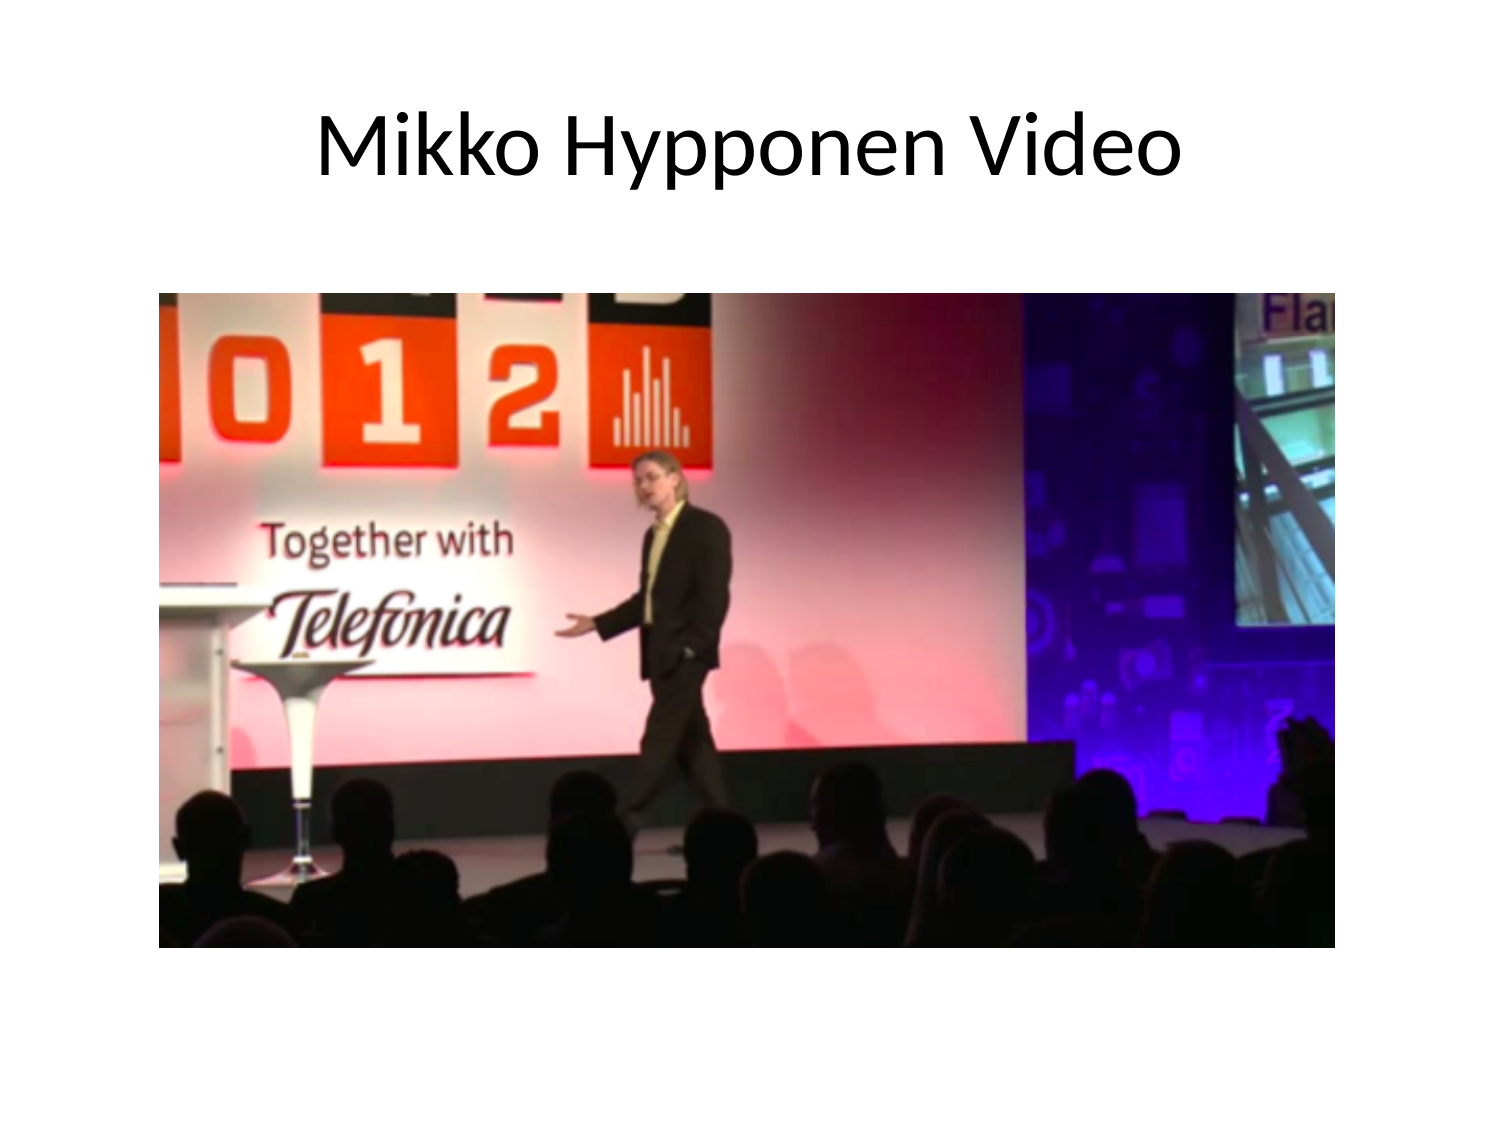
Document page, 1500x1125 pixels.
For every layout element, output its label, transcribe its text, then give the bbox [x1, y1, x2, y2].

title Mikko Hypponen Video [75, 45, 1425, 233]
picture [159, 292, 1335, 948]
